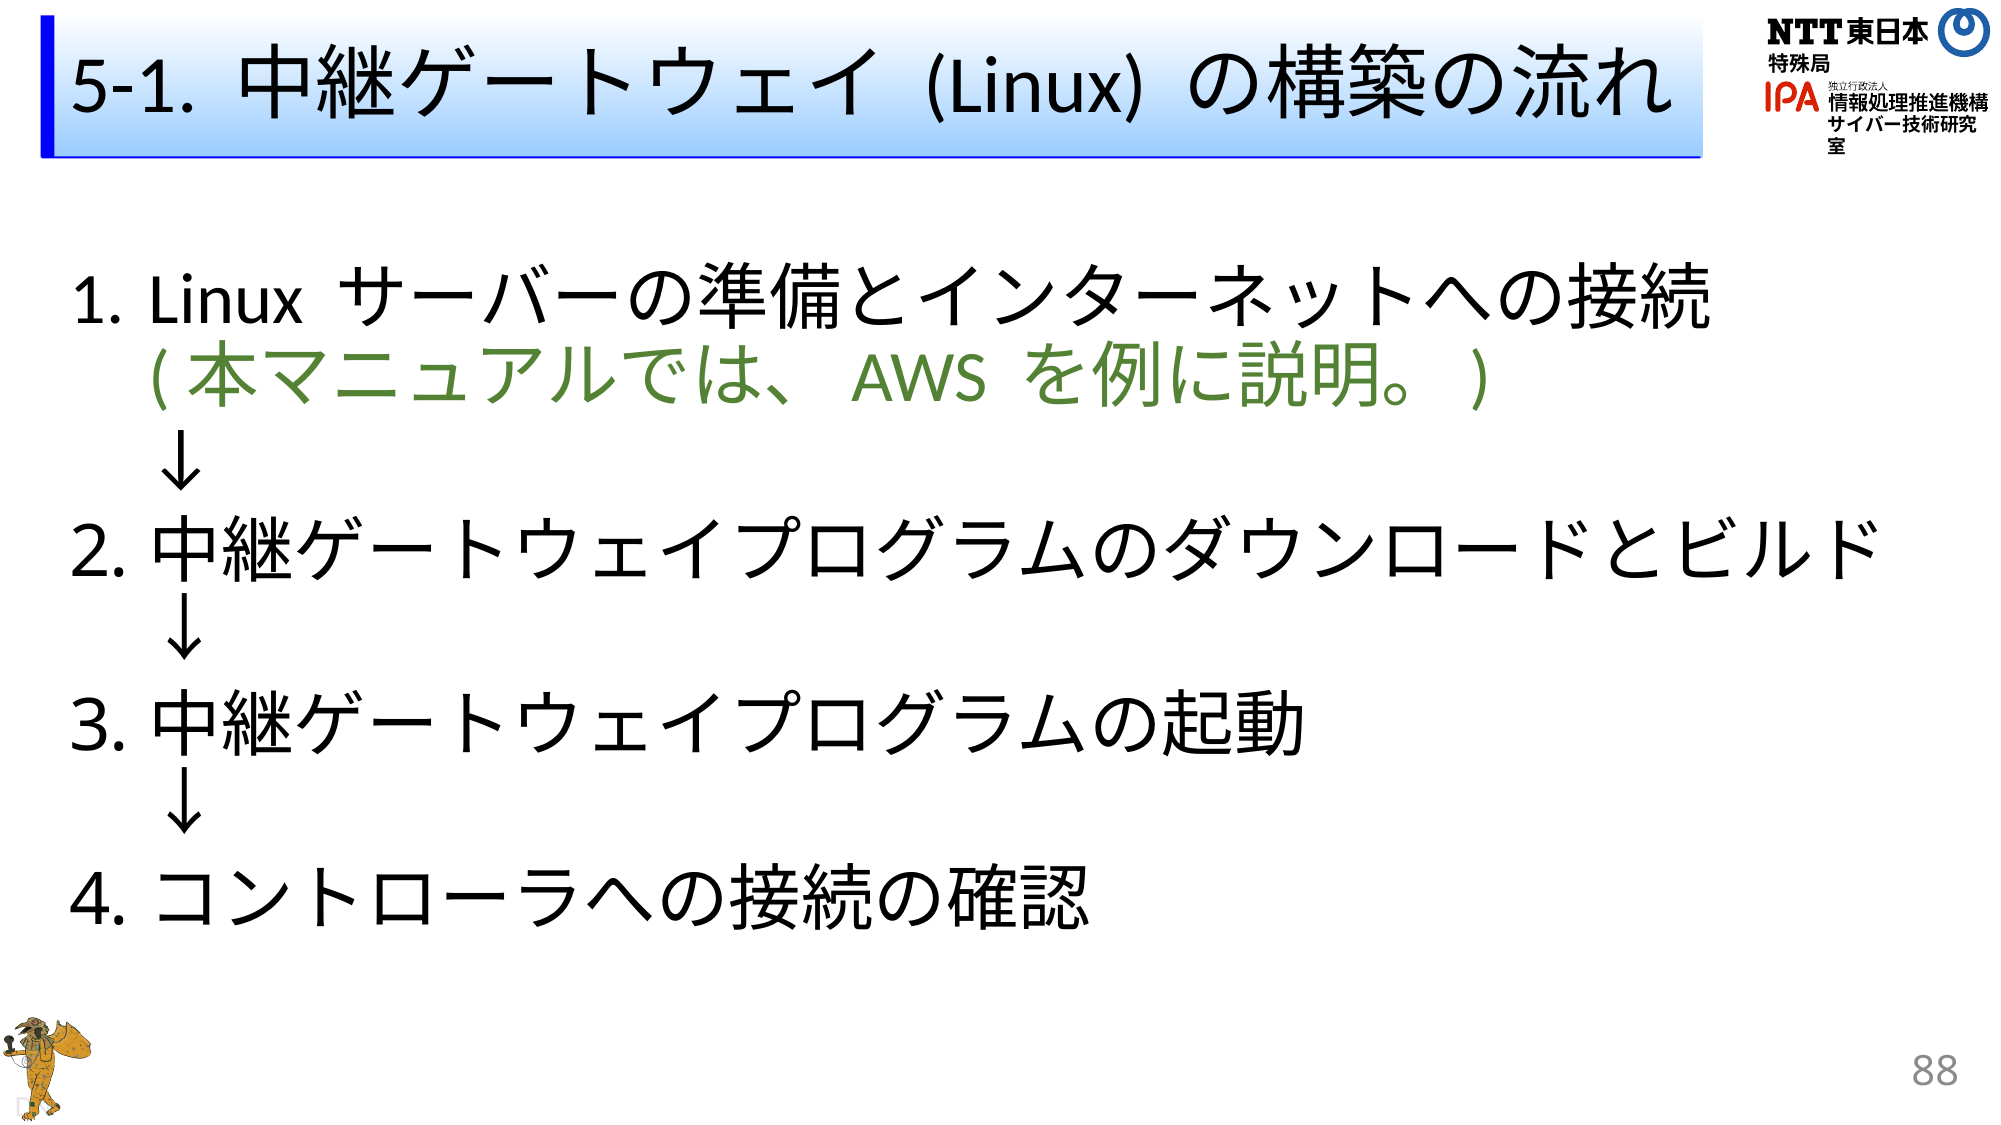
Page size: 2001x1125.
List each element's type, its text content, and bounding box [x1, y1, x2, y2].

list Linux サーバーの準備とインターネットへの接続 (本マニュアルでは、AWS を例に説明。) ↓ 中継ゲートウェイプログラムのダウンロードとビルド ↓ 中継ゲートウェイプログラムの起動 ↓ コントローラへの接続の確認 [54, 253, 1949, 957]
slide_number 88 [1412, 1042, 1975, 1103]
title 5-1. 中継ゲートウェイ (Linux) の構築の流れ [54, 30, 1703, 143]
